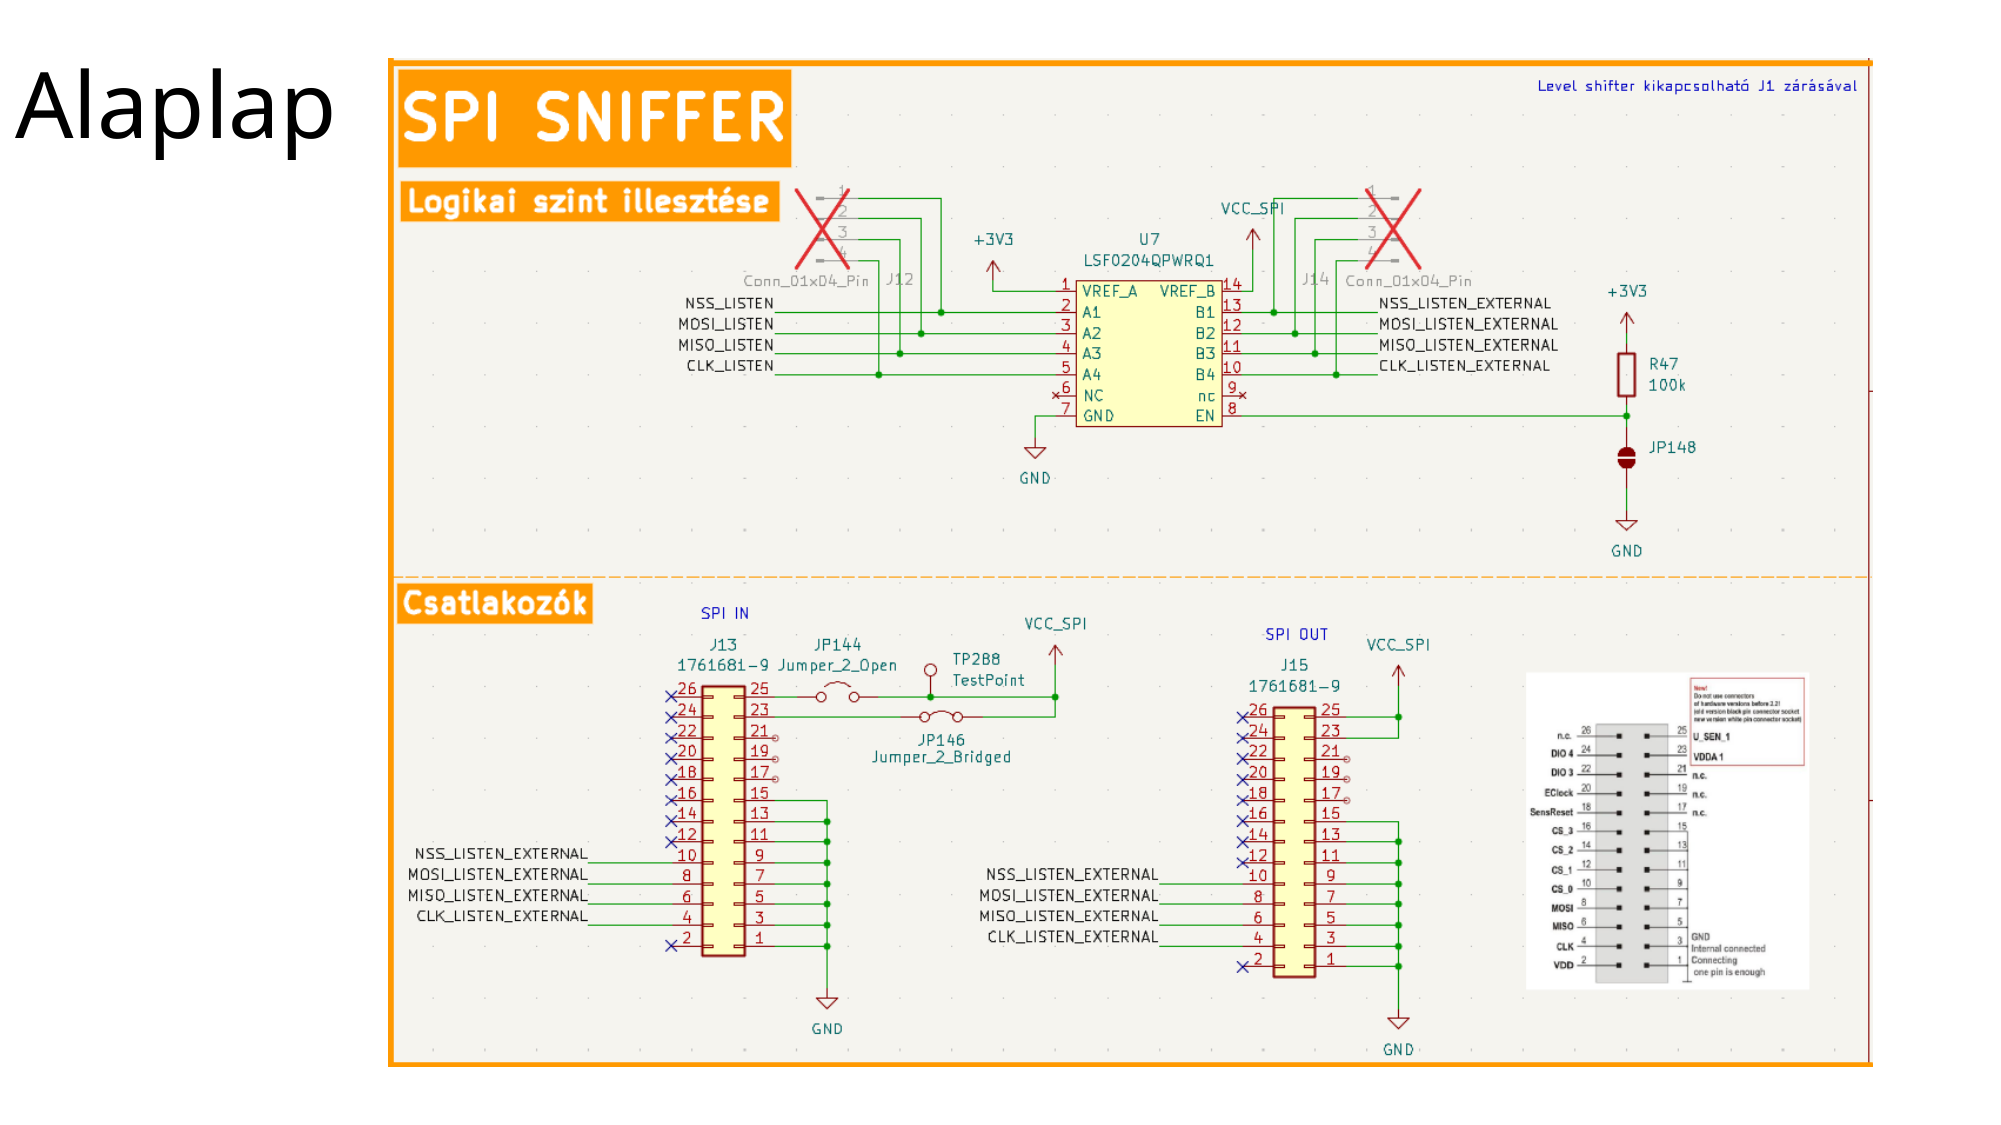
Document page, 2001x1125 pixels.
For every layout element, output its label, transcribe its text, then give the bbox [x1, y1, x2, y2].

title Alaplap [0, 0, 1725, 218]
picture [388, 58, 1873, 1067]
